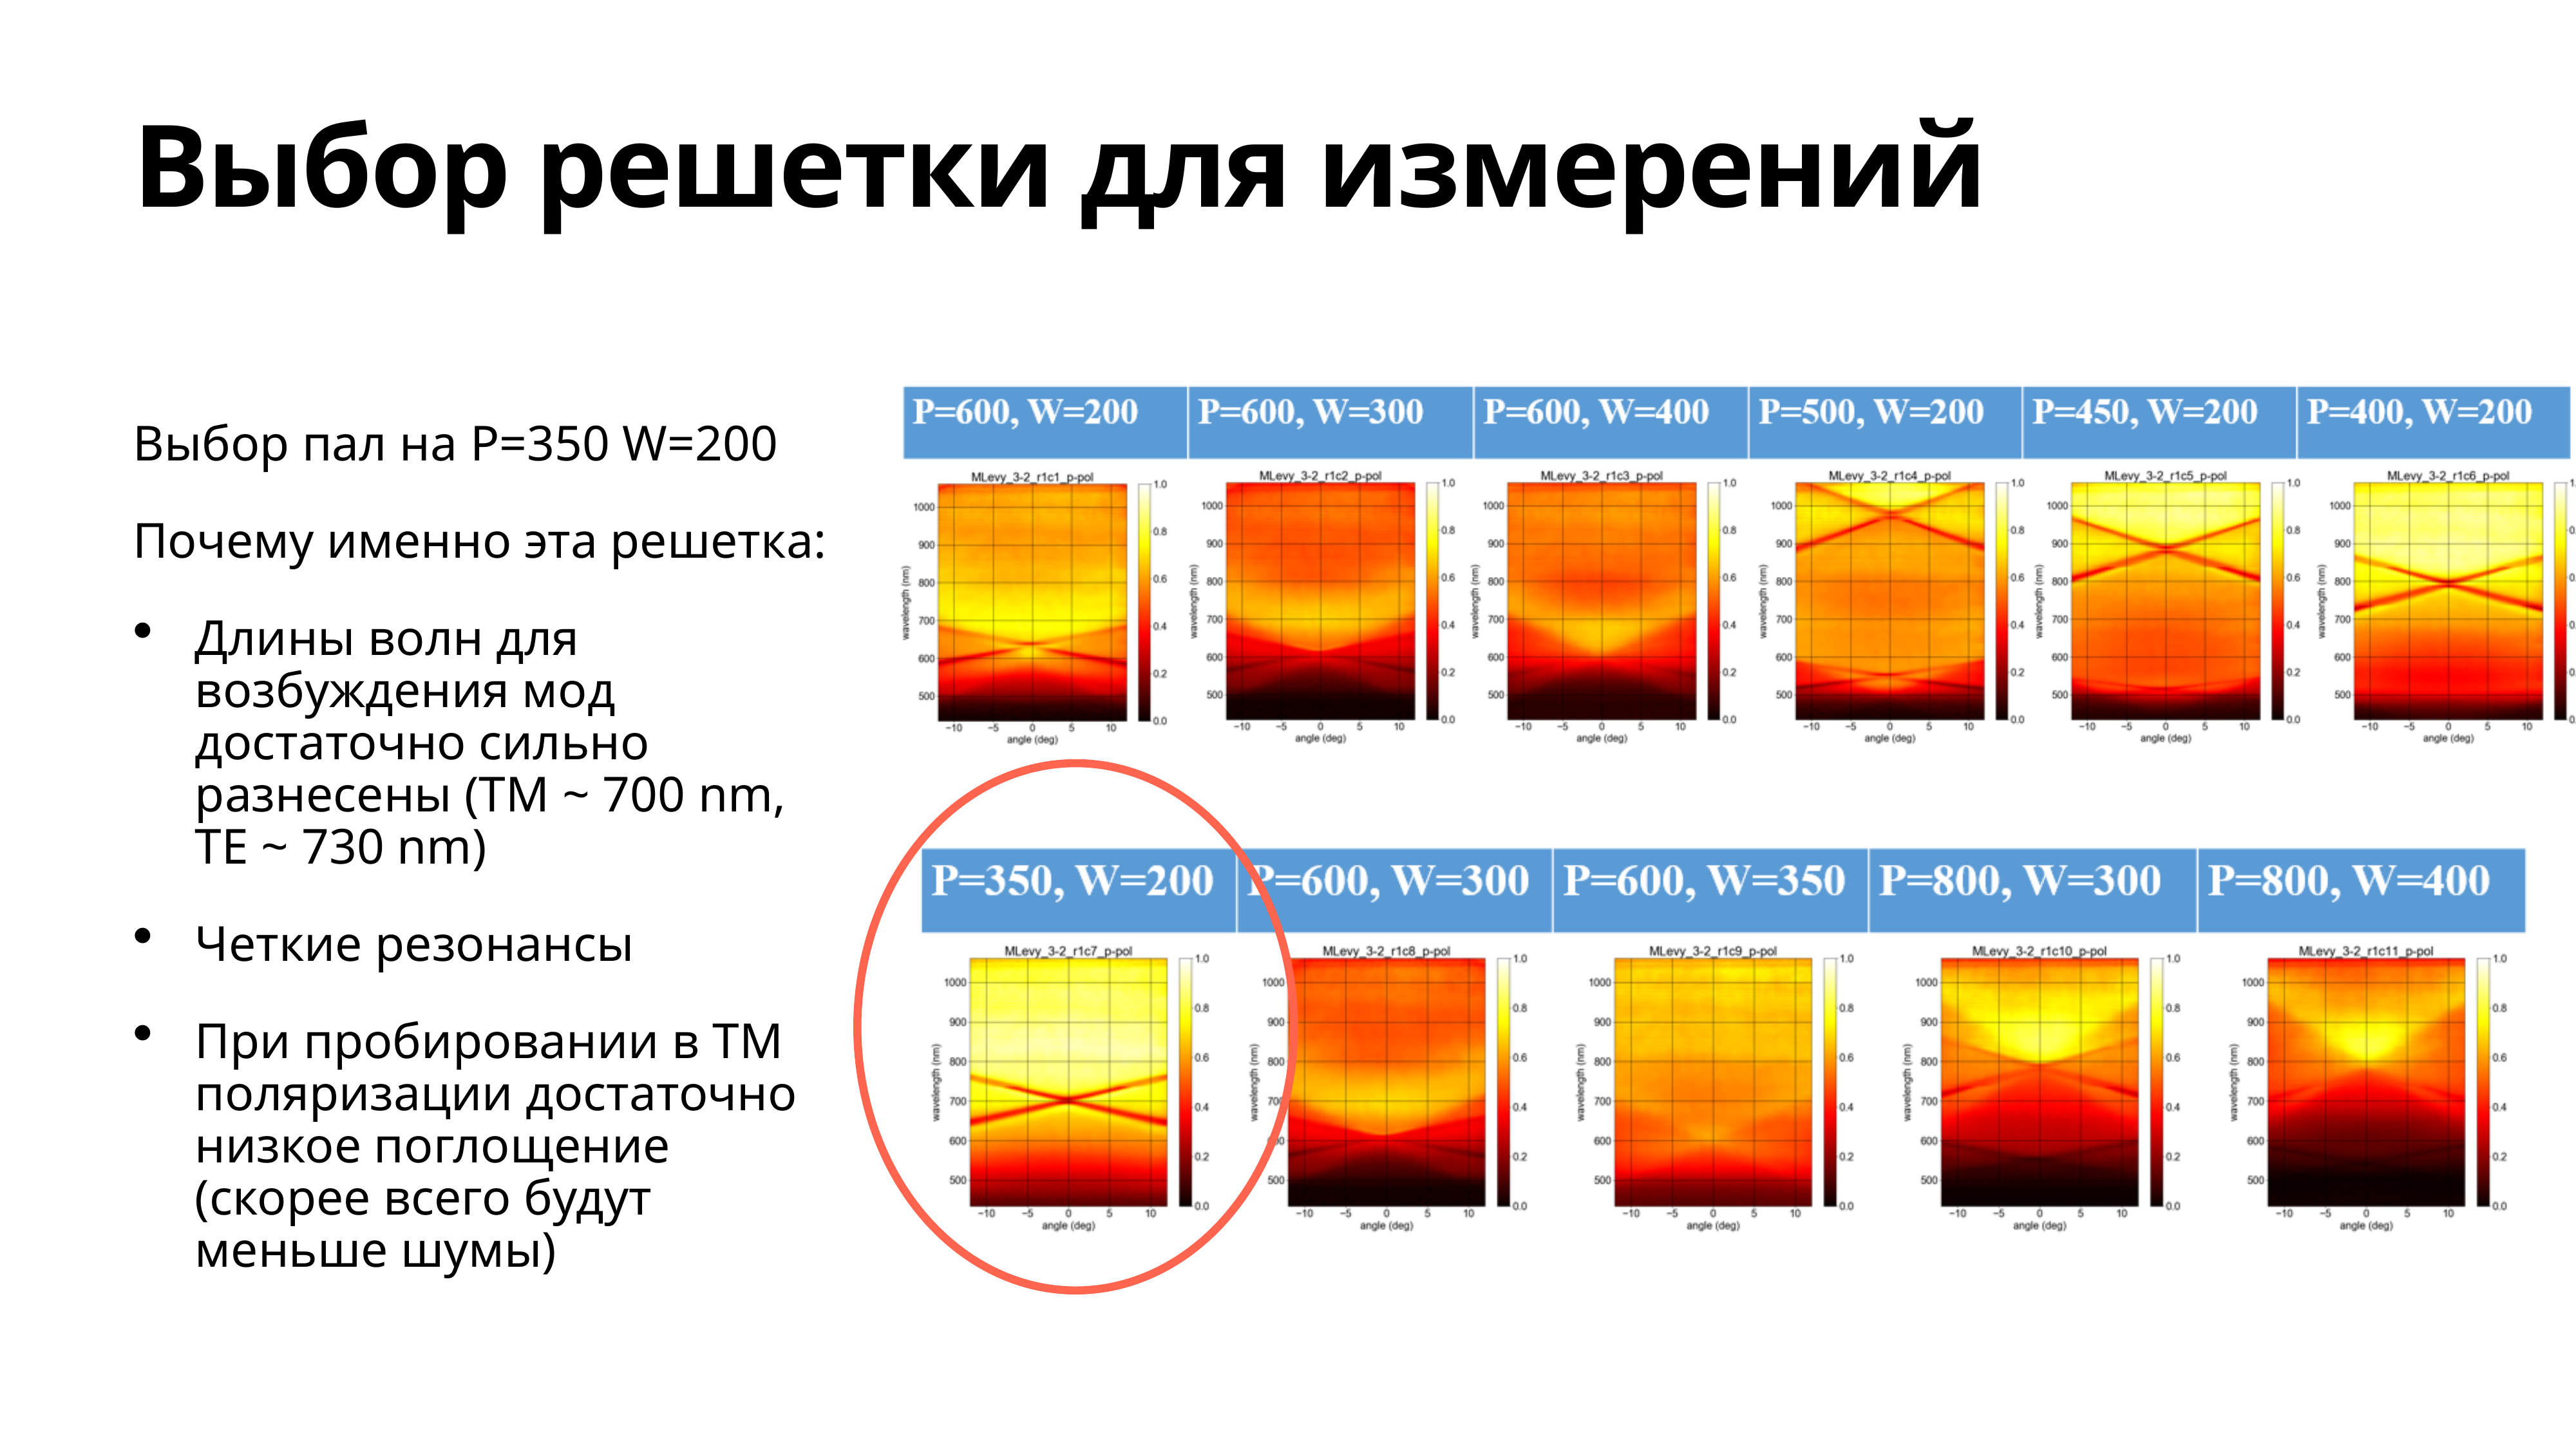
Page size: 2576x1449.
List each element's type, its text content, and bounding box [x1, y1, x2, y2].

list Выбор пал на P=350 W=200 Почему именно эта решетка: Длины волн для возбуждения мод достаточно сильно разнесены (ТМ ~ 700 nm, TE ~ 730 nm) Четкие резонансы При пробировании в TM поляризации достаточно низкое поглощение (скорее всего будут меньше шумы) [127, 413, 858, 1287]
text_box [856, 880, 893, 1173]
picture [893, 840, 2535, 1244]
title Выбор решетки для измерений [127, 113, 2449, 266]
text_box [919, 761, 1232, 840]
picture [893, 371, 2576, 757]
text_box [950, 1244, 1202, 1292]
